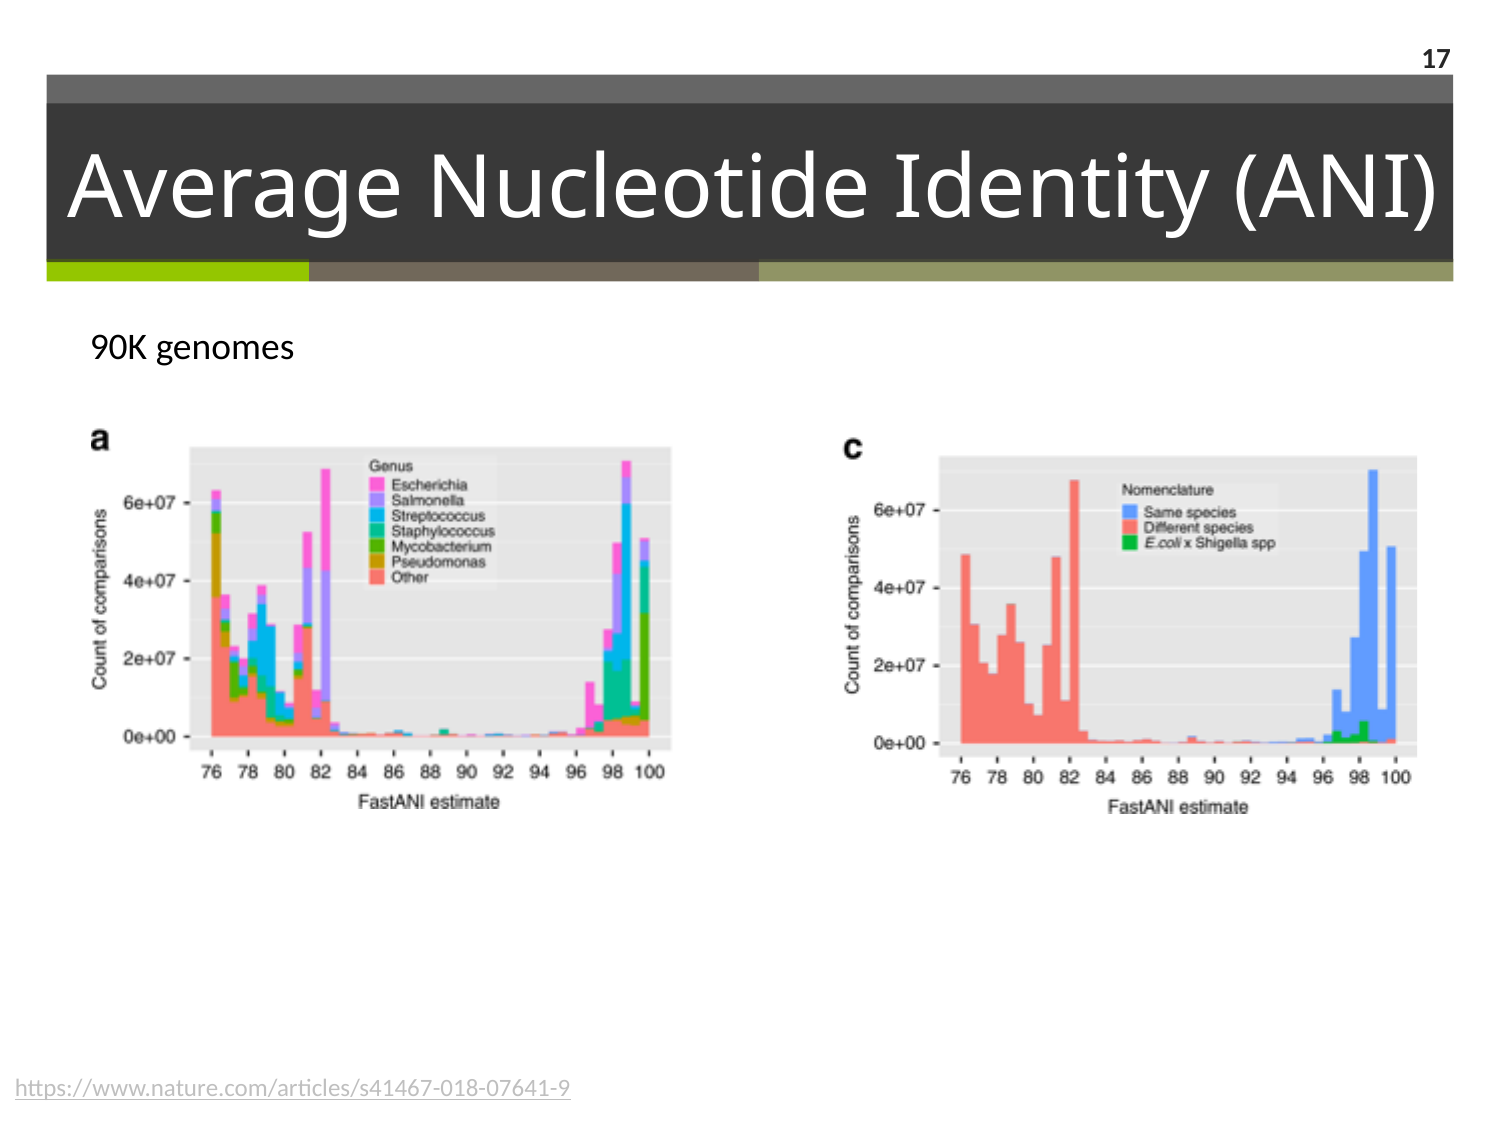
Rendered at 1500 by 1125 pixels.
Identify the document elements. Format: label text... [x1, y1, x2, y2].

picture [820, 431, 1418, 815]
slide_number 17 [1362, 27, 1466, 87]
picture [90, 423, 694, 809]
text_box 90K genomes [75, 314, 490, 375]
title Average Nucleotide Identity (ANI) [46, 103, 1454, 263]
text_box https://www.nature.com/articles/s41467-018-07641-9 [0, 1064, 1061, 1110]
